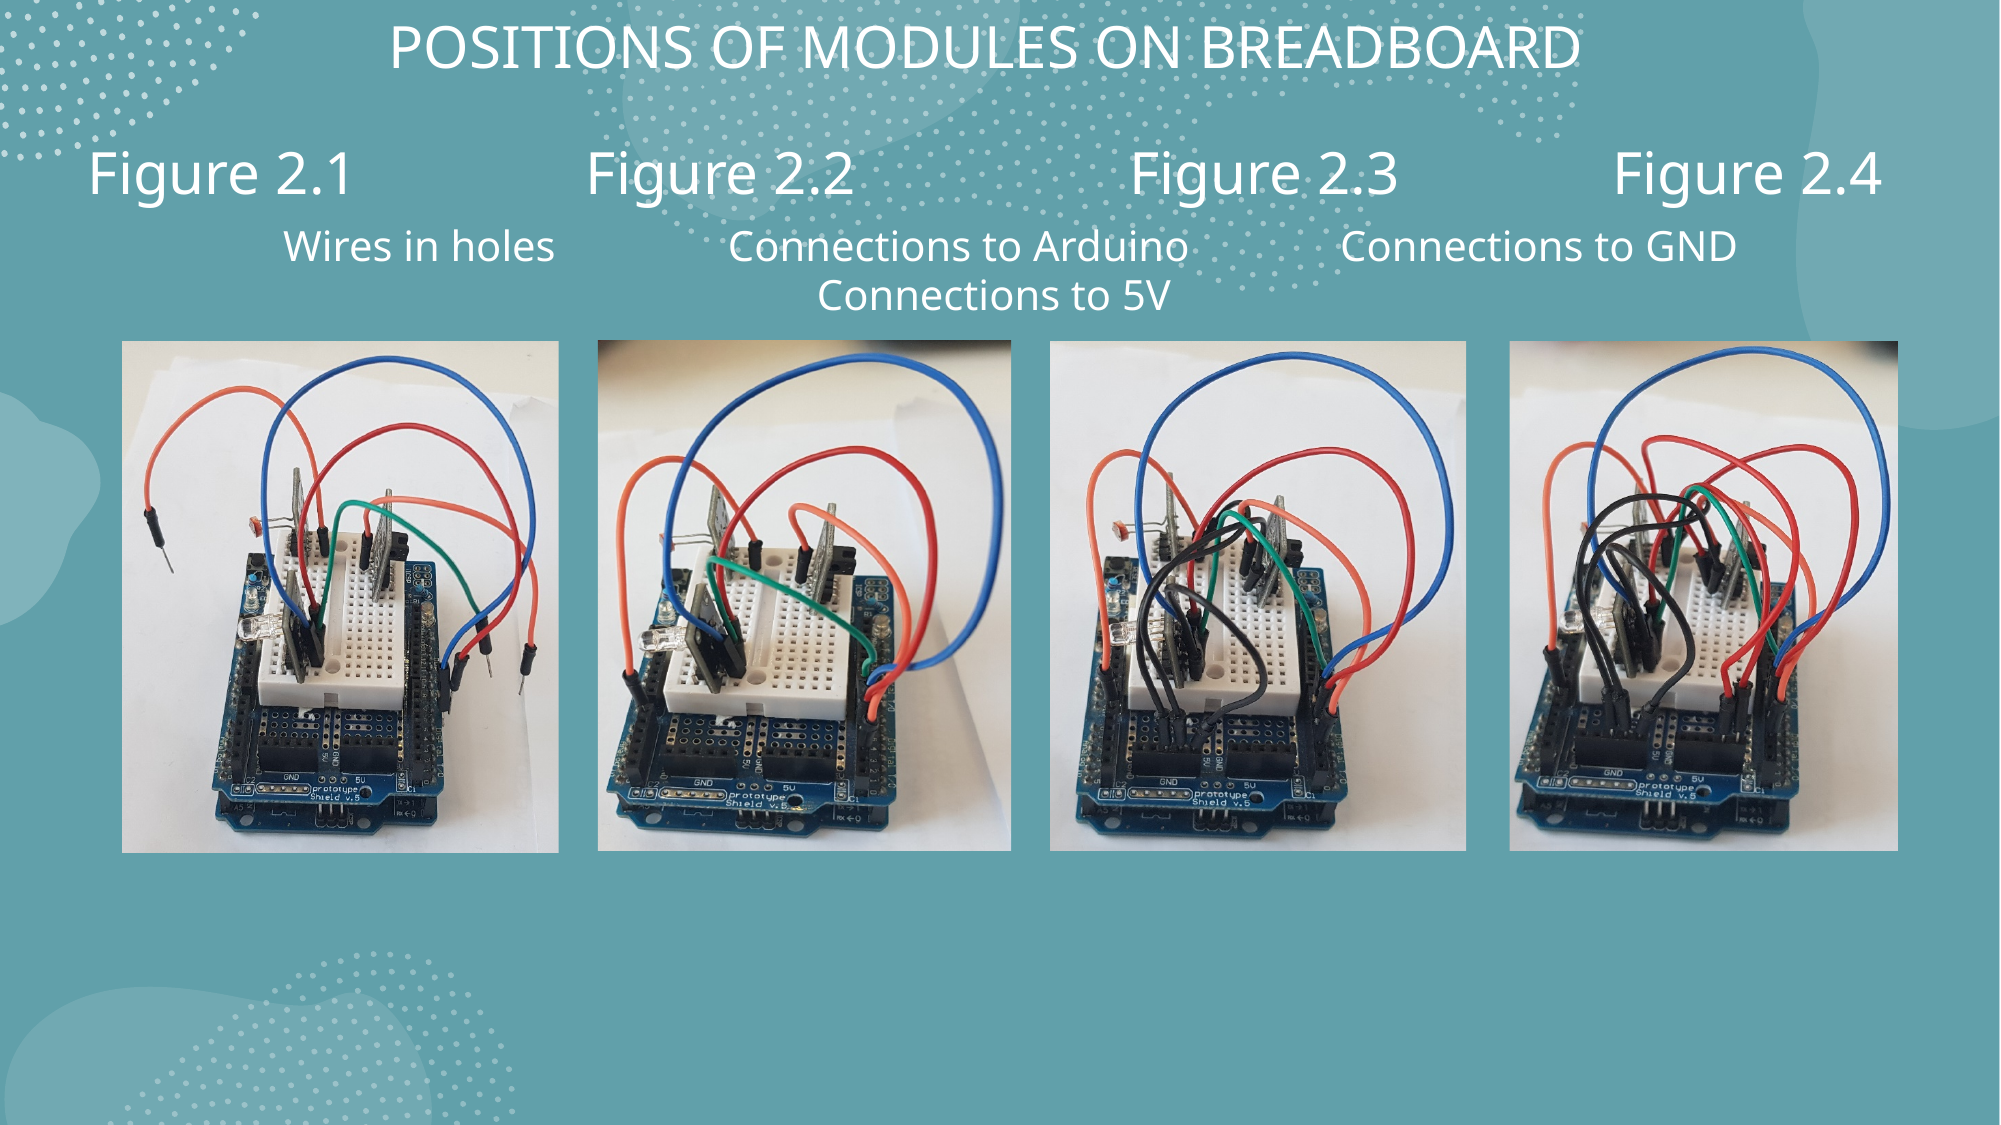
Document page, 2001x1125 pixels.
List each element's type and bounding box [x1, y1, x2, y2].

picture [1509, 341, 1898, 851]
picture [122, 340, 1467, 853]
text_box [0, 0, 2000, 1125]
